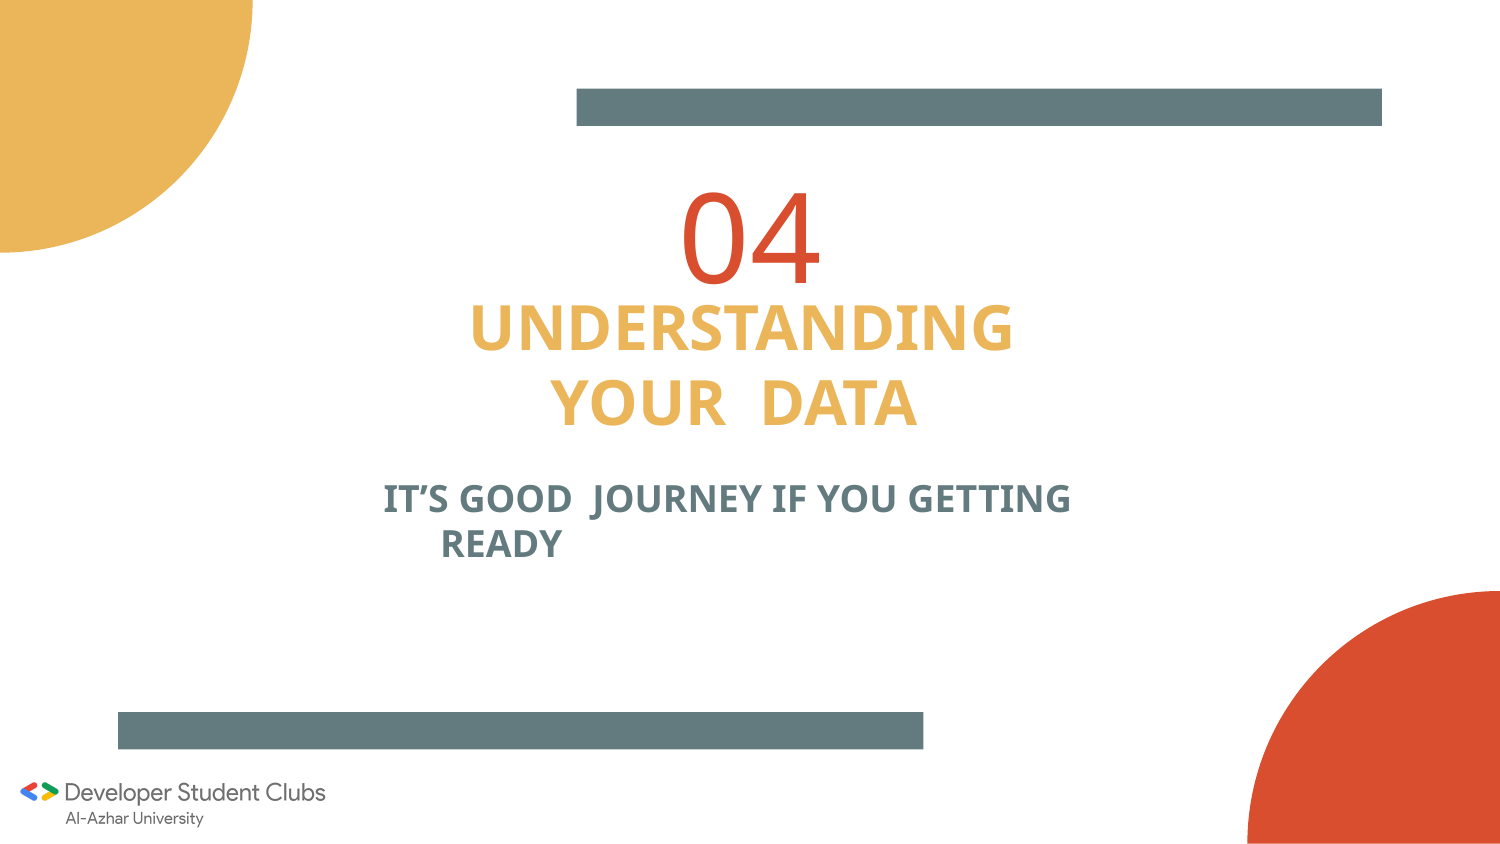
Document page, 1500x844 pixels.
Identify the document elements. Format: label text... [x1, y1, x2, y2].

title 04 [609, 163, 891, 273]
subtitle IT’S GOOD JOURNEY IF YOU GETTING READY [350, 459, 1150, 535]
title UNDERSTANDING YOUR DATA [384, 273, 1116, 374]
picture [13, 763, 329, 834]
